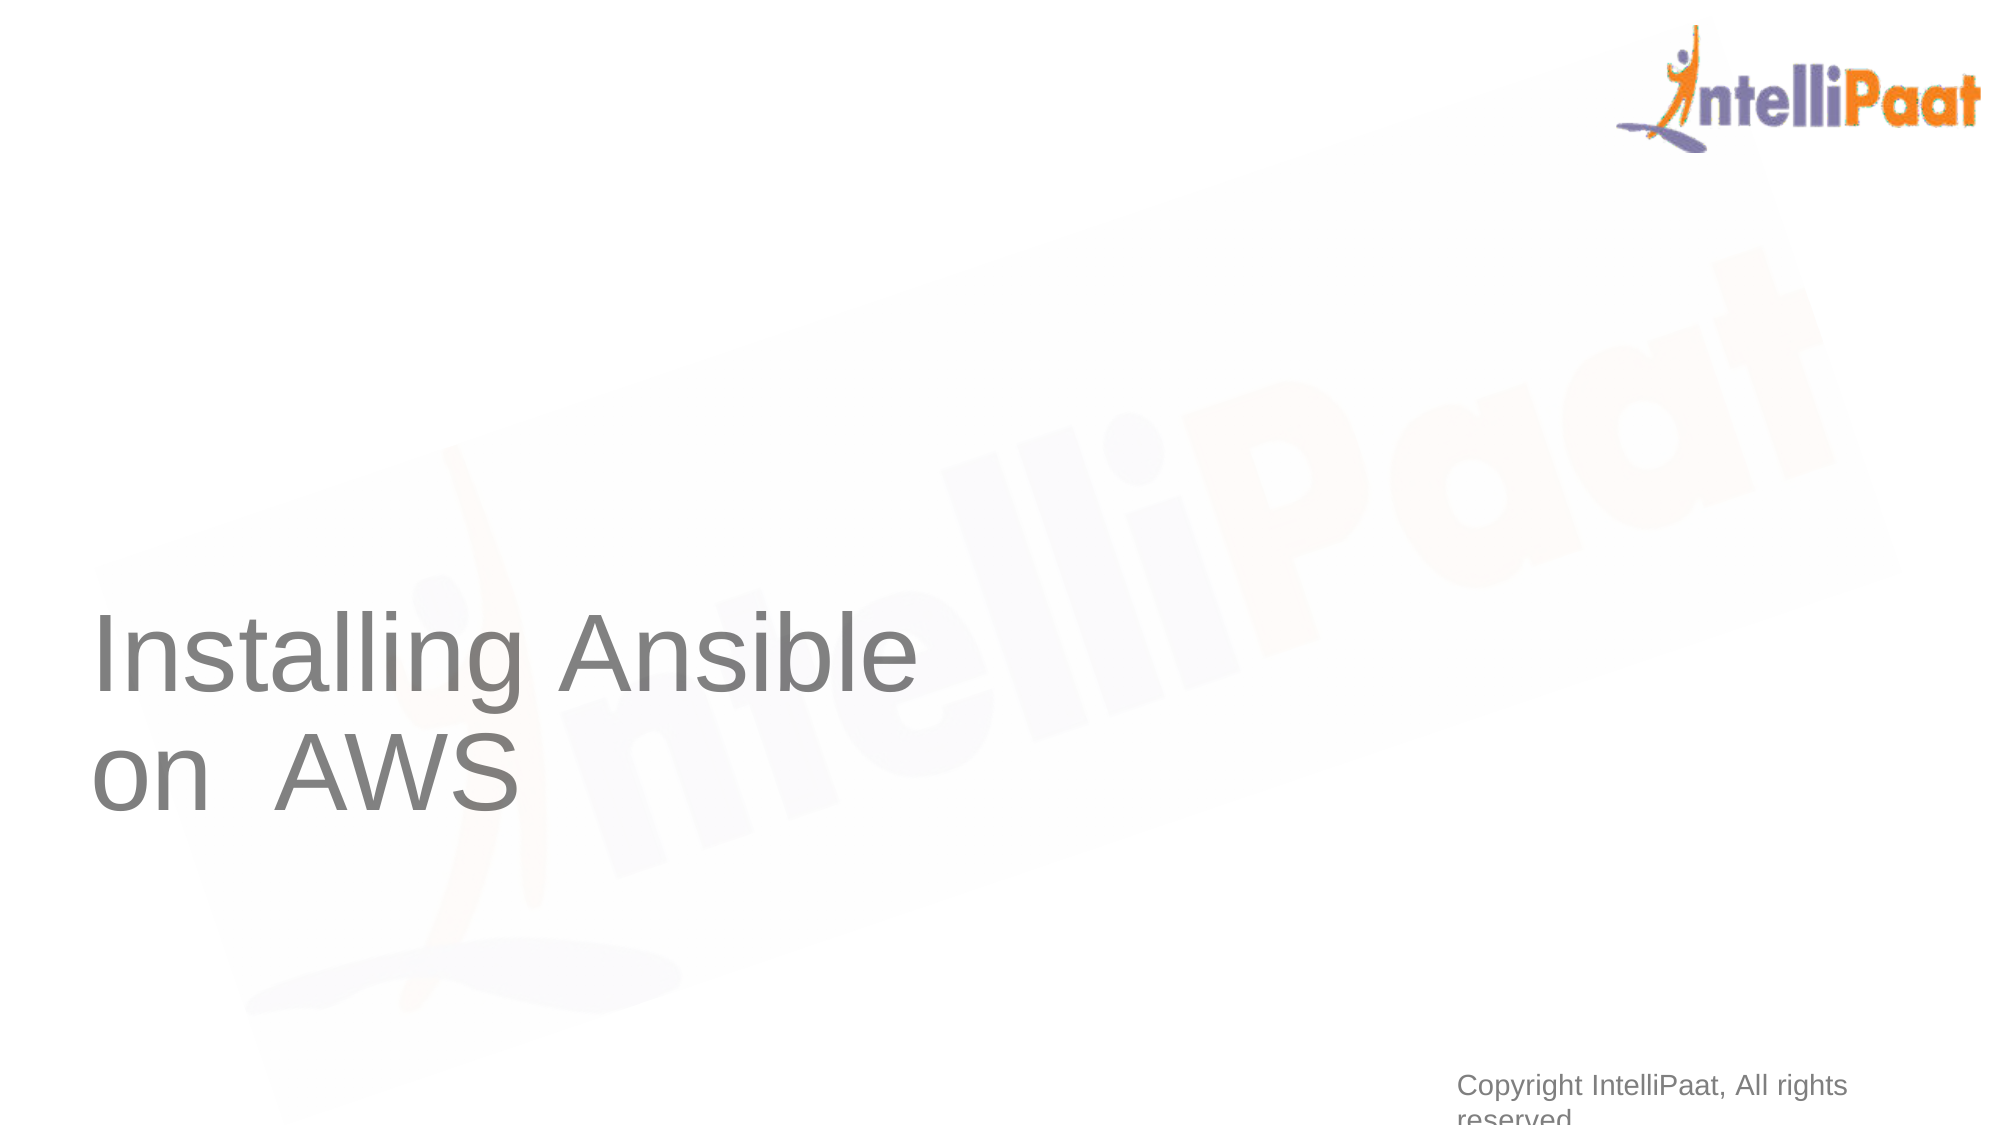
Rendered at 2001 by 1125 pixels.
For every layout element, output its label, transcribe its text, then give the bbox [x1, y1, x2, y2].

text_box [94, 15, 1902, 1125]
footer Copyright IntelliPaat, All rights reserved [1454, 1066, 1971, 1125]
picture [1902, 25, 1981, 153]
title Installing Ansible on AWS [88, 576, 94, 833]
